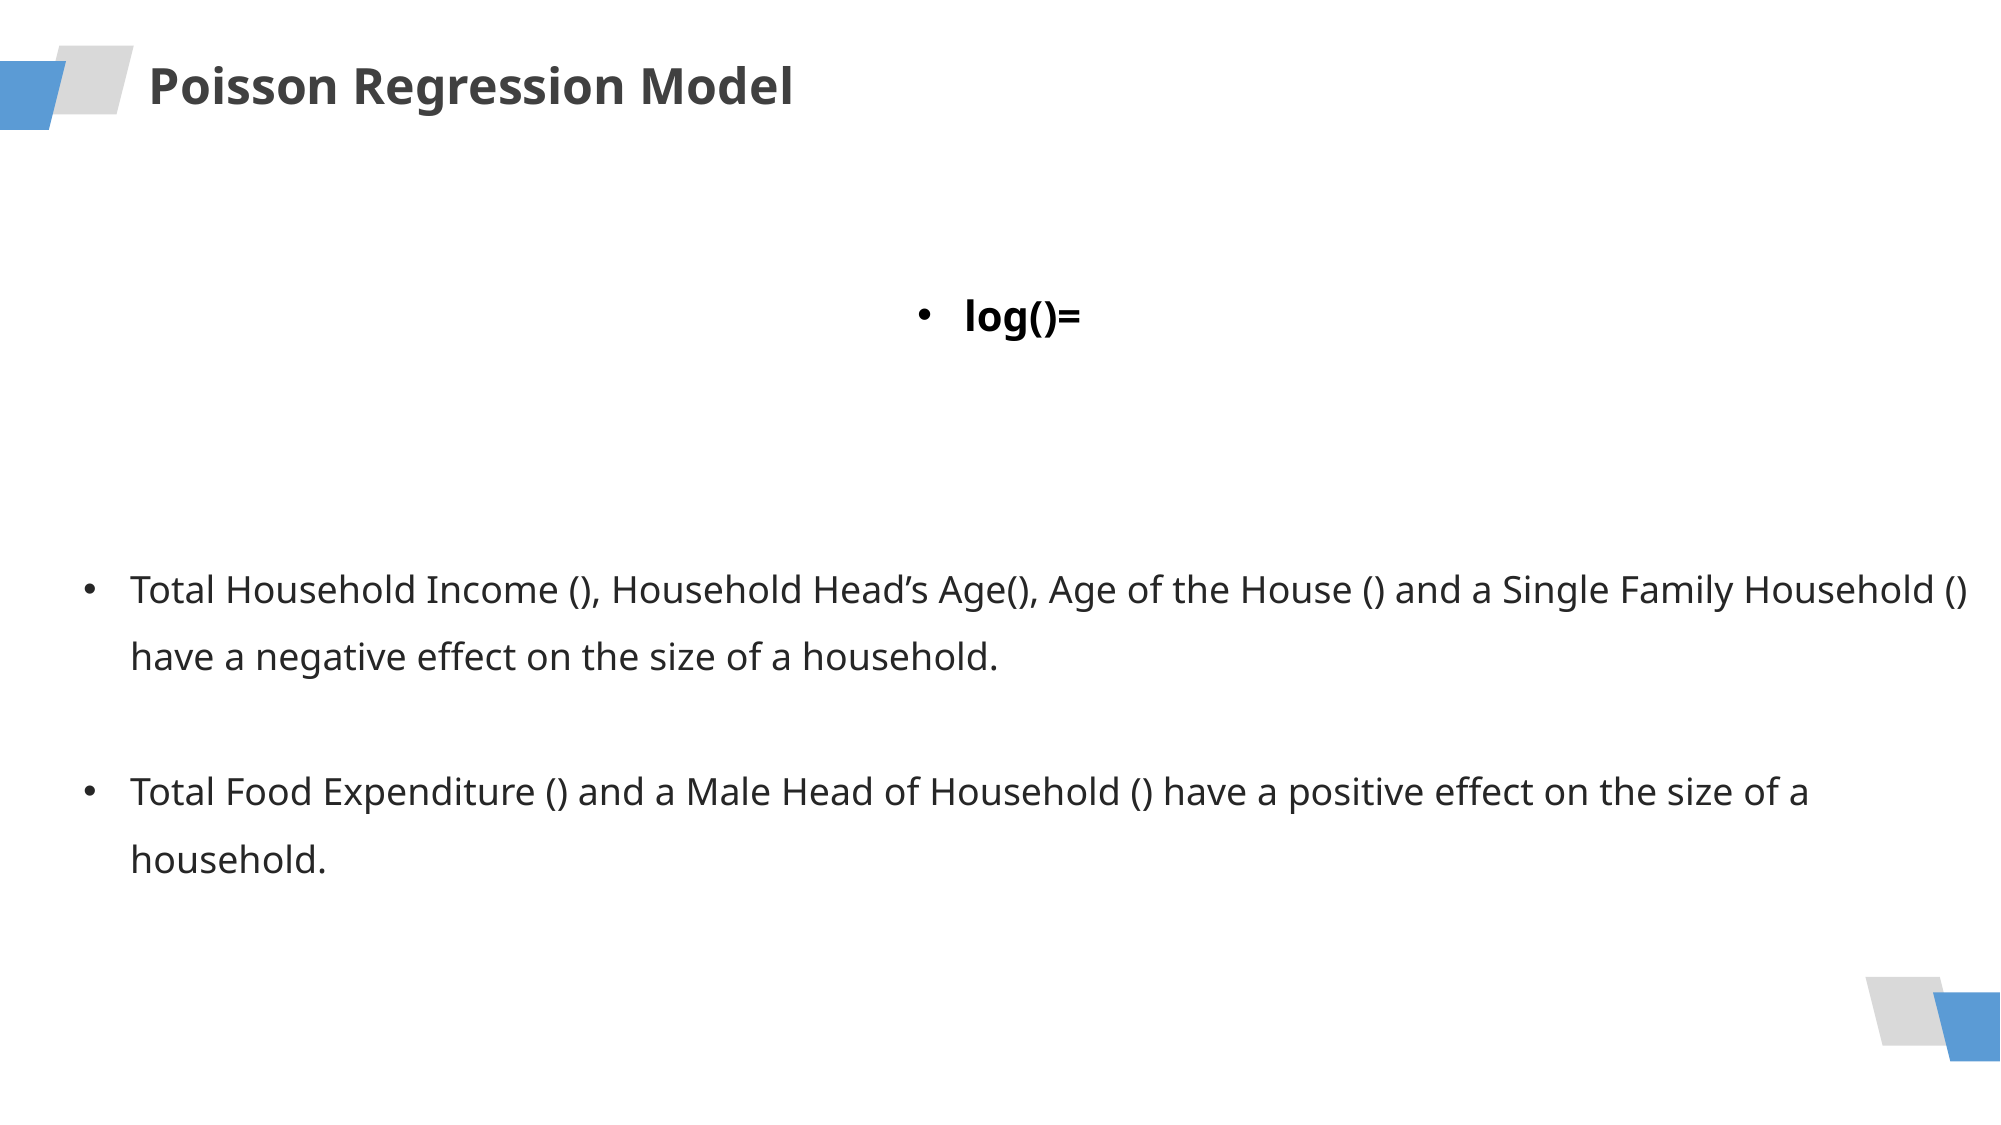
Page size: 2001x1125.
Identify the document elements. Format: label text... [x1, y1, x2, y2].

text_box Poisson Regression Model [141, 46, 953, 122]
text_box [1865, 976, 2000, 1062]
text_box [0, 45, 135, 131]
